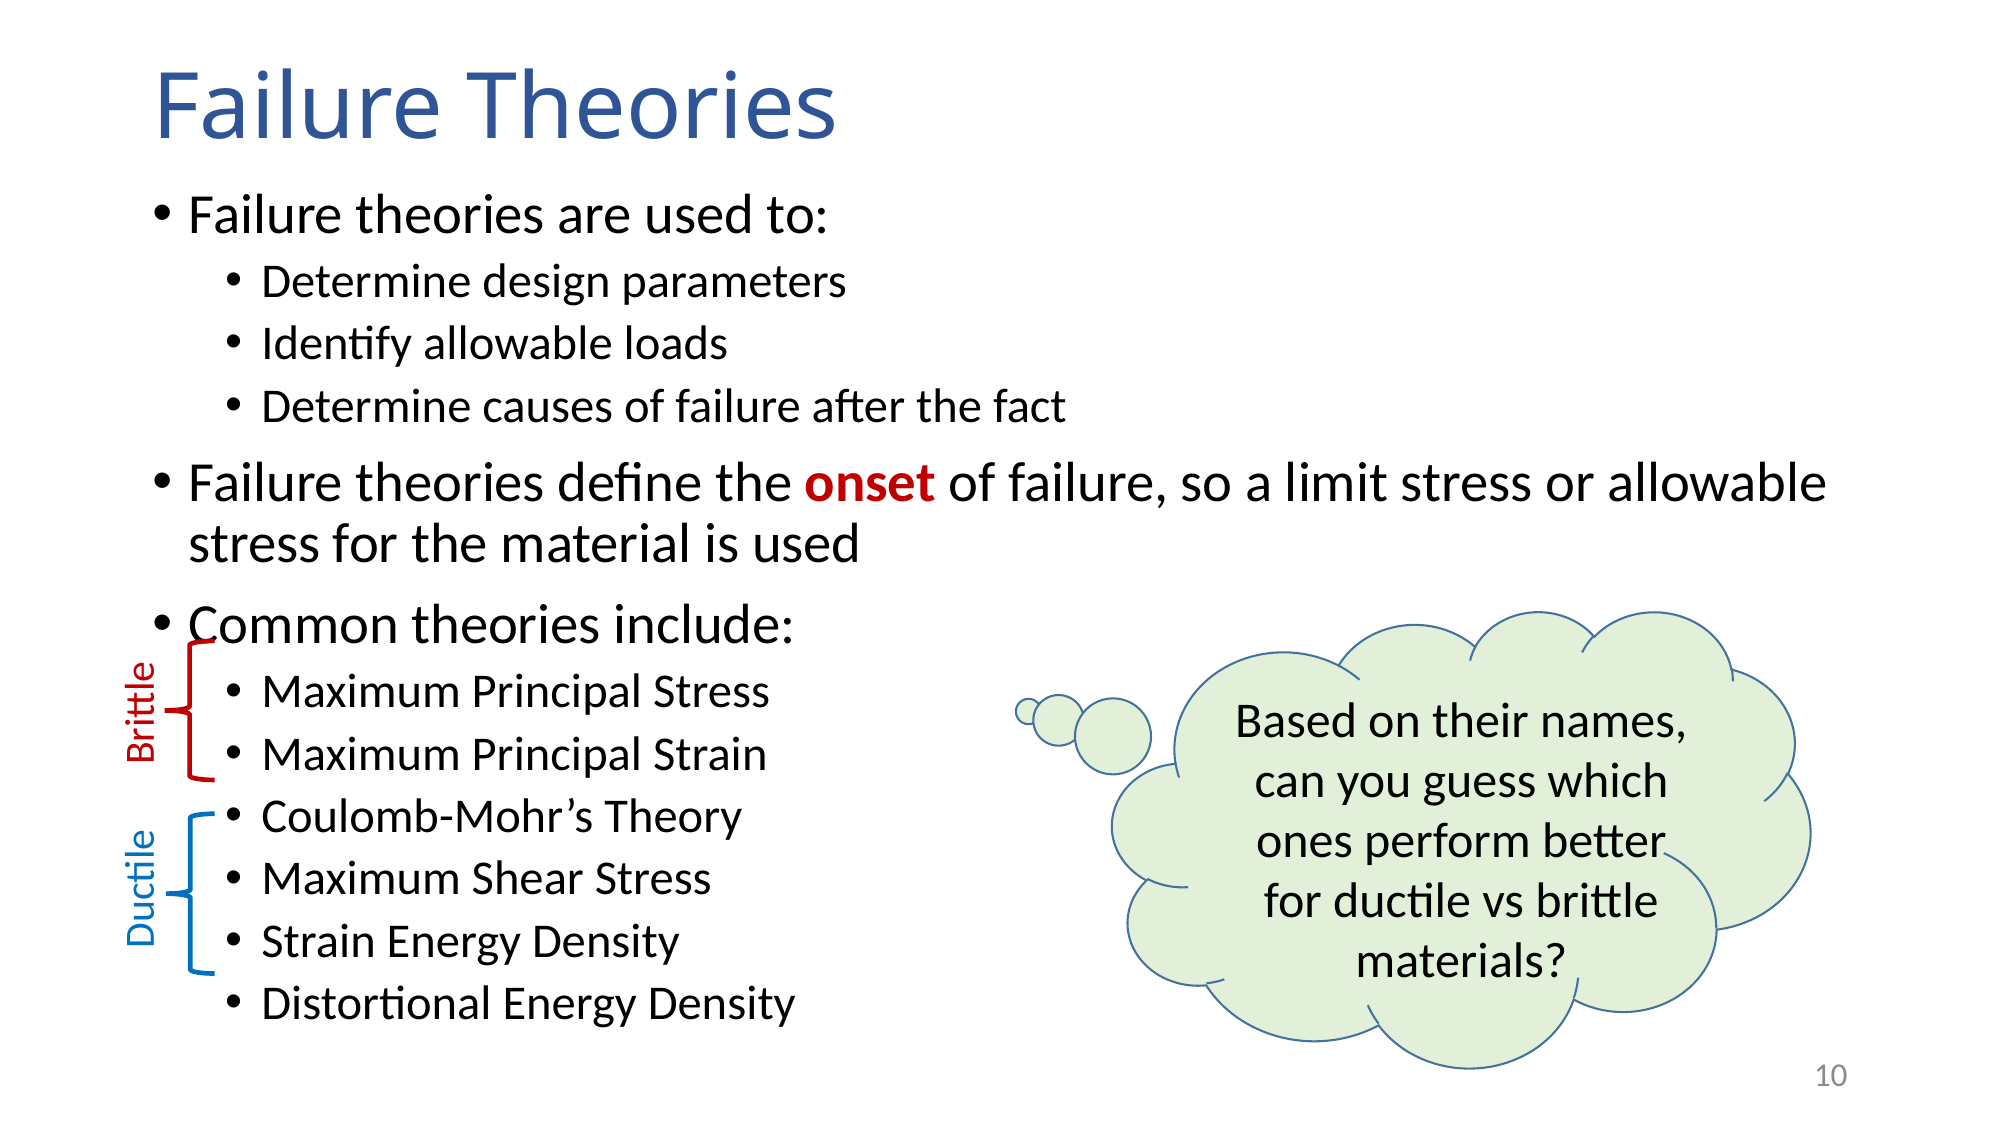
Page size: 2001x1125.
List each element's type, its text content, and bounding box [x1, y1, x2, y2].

text_box Based on their names, can you guess which ones perform better for ductile vs brittle materials? [1212, 679, 1711, 995]
text_box [1110, 611, 1812, 1070]
slide_number 10 [1412, 1042, 1863, 1103]
text_box [170, 640, 215, 781]
text_box Brittle [104, 640, 170, 780]
text_box [170, 813, 215, 975]
text_box [1014, 693, 1153, 776]
title Failure Theories [137, 0, 1863, 177]
list Failure theories are used to: Determine design parameters Identify allowable loads Determine causes of failure after the fact Failure theories define the onset of failure, so a limit stress or allowable stress for the material is used Common theories include: Maximum Principal Stress Maximum Principal Strain Coulomb-Mohr’s Theory Maximum Shear Stress Strain Energy Density Distortional Energy Density [137, 177, 1863, 1043]
text_box Ductile [104, 813, 170, 964]
